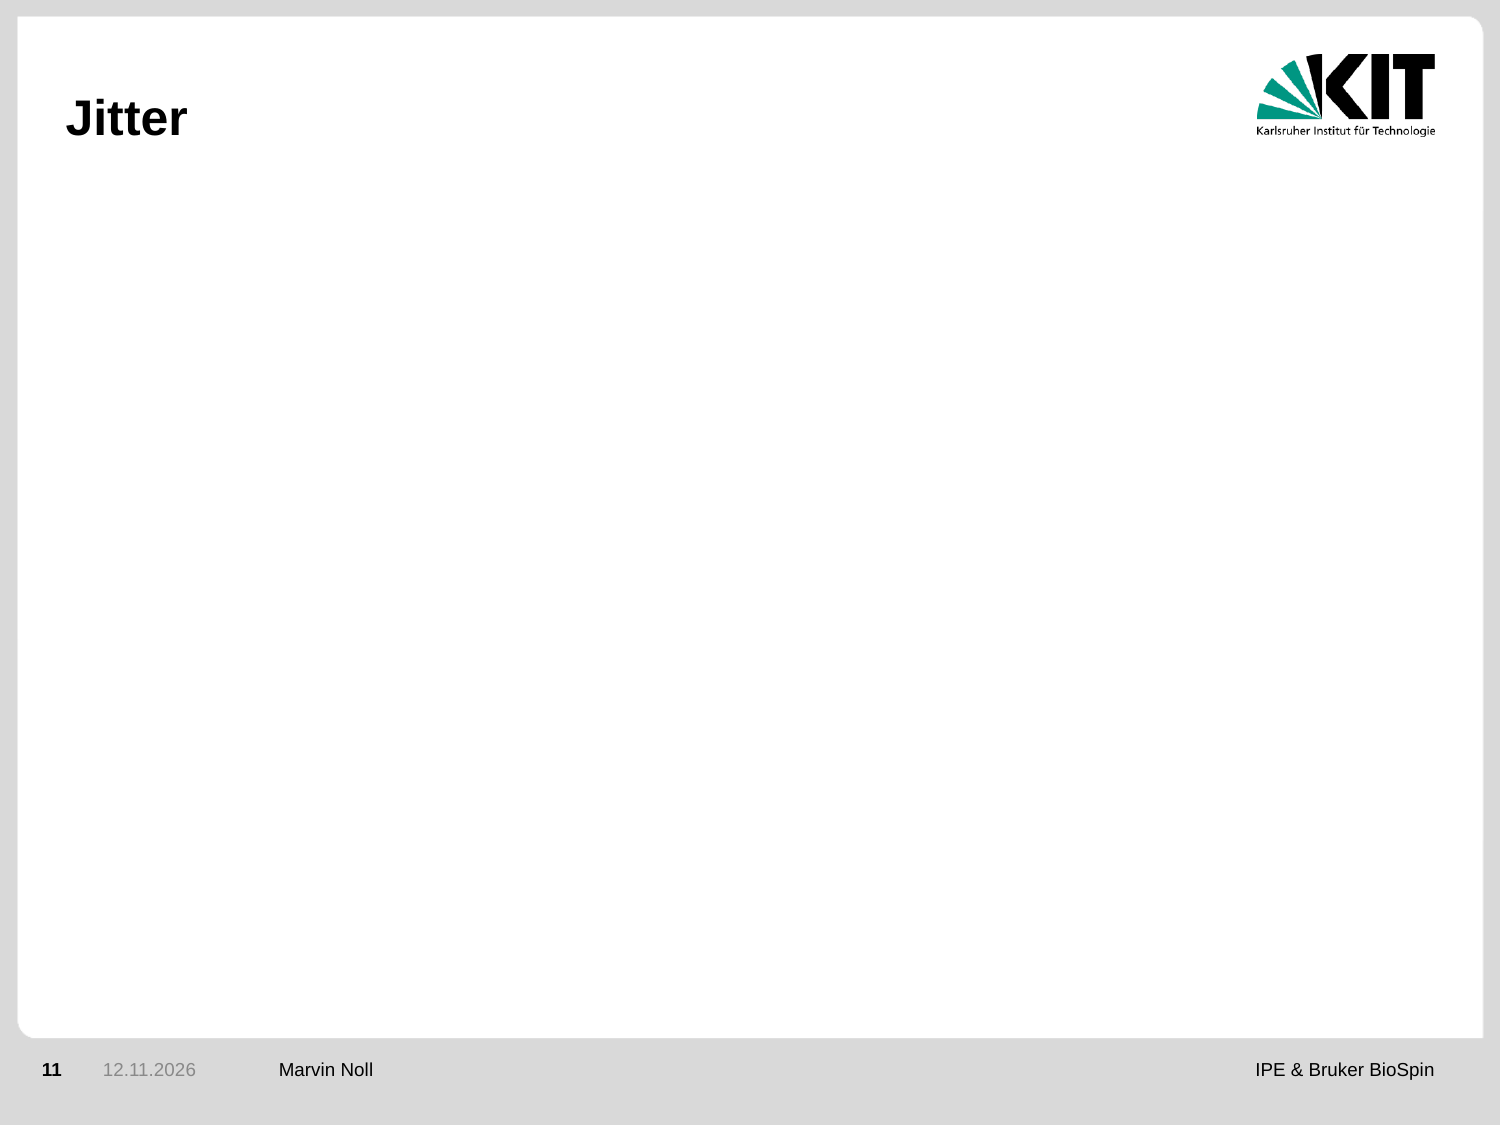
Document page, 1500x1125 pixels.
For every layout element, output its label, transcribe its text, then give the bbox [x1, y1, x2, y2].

title Jitter [65, 64, 1192, 147]
slide_number 11 [41, 1057, 96, 1106]
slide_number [102, 1057, 272, 1118]
picture [0, 0, 1500, 1125]
